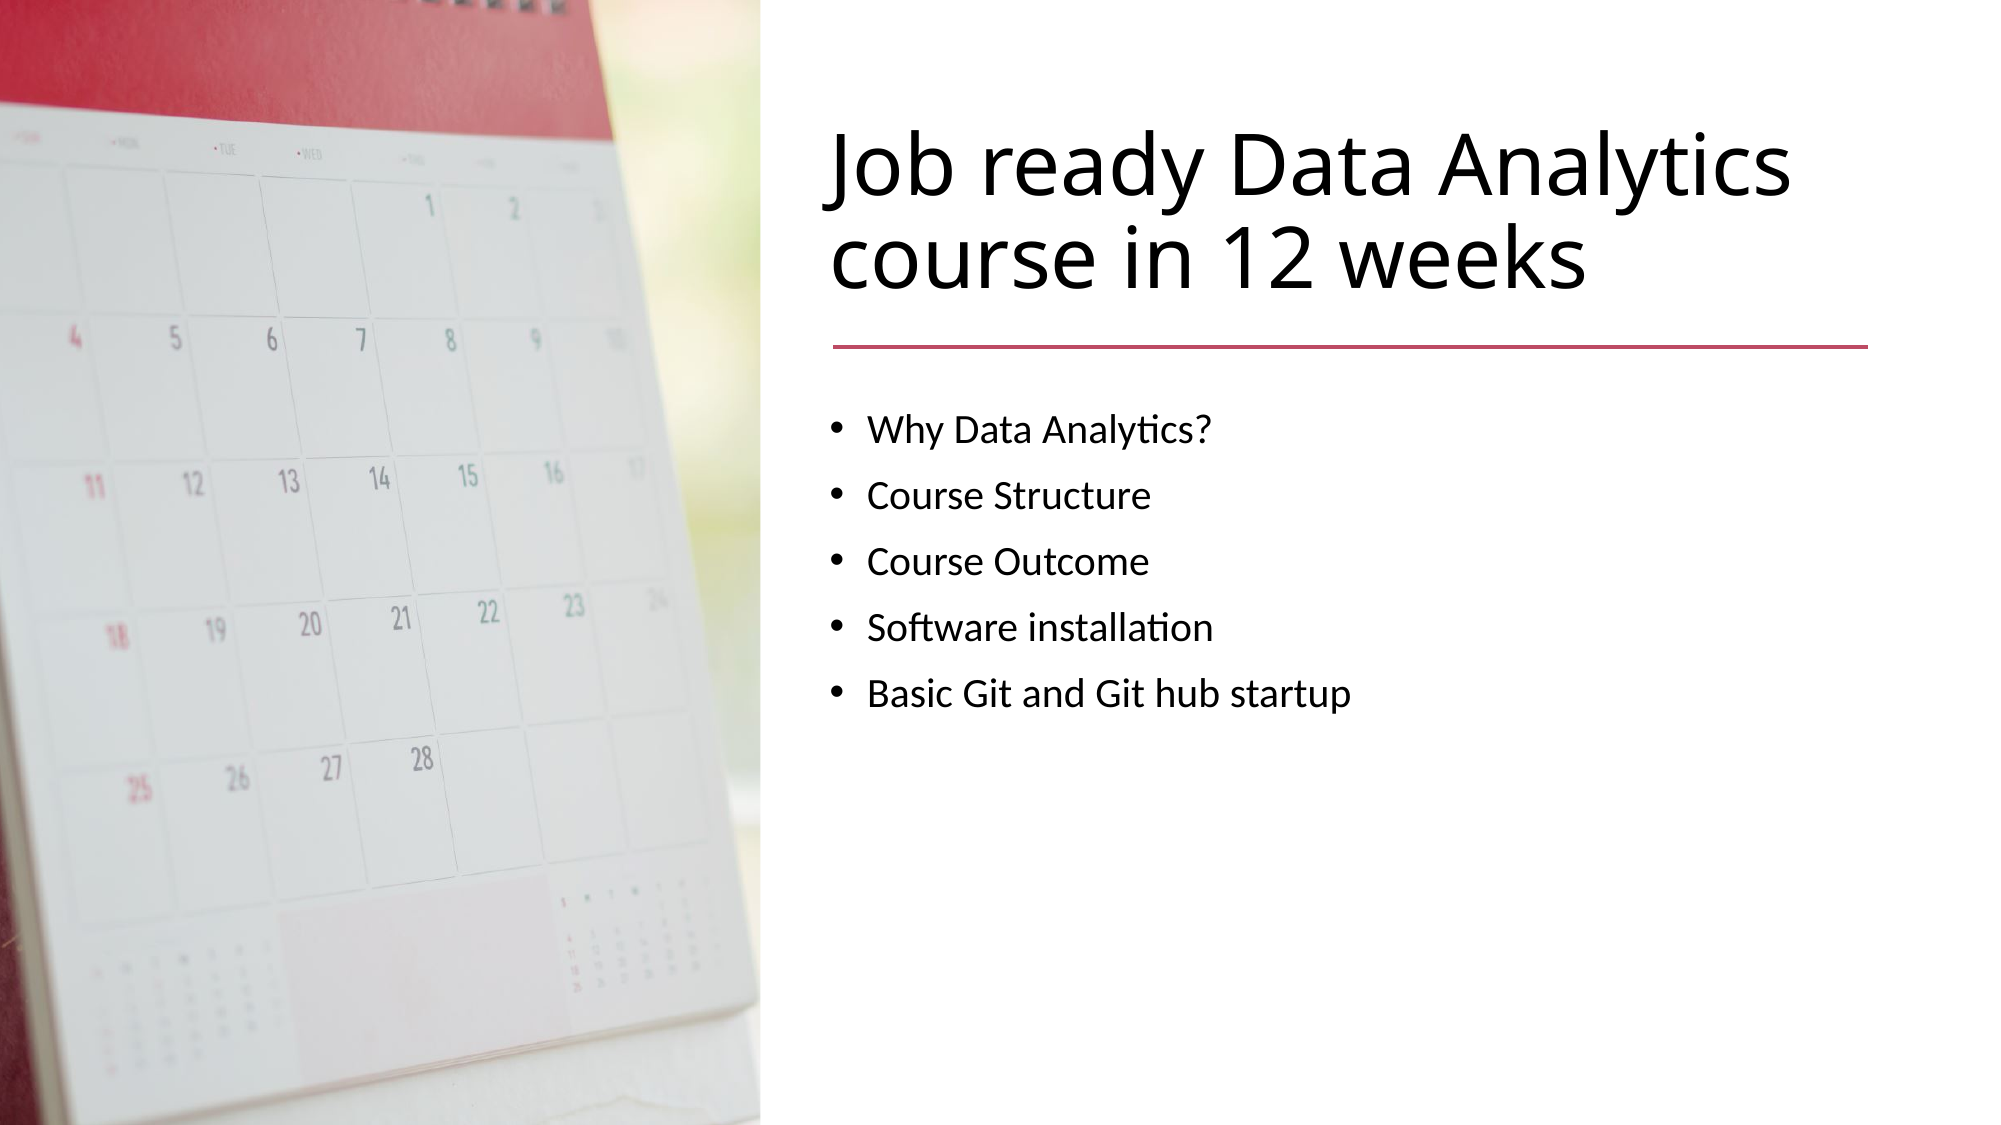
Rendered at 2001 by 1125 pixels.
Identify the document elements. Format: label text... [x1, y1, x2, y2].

list Why Data Analytics? Course Structure Course Outcome Software installation Basic Git and Git hub startup [814, 399, 1895, 1021]
title Job ready Data Analytics course in 12 weeks [814, 103, 1895, 315]
picture [0, 0, 761, 1125]
